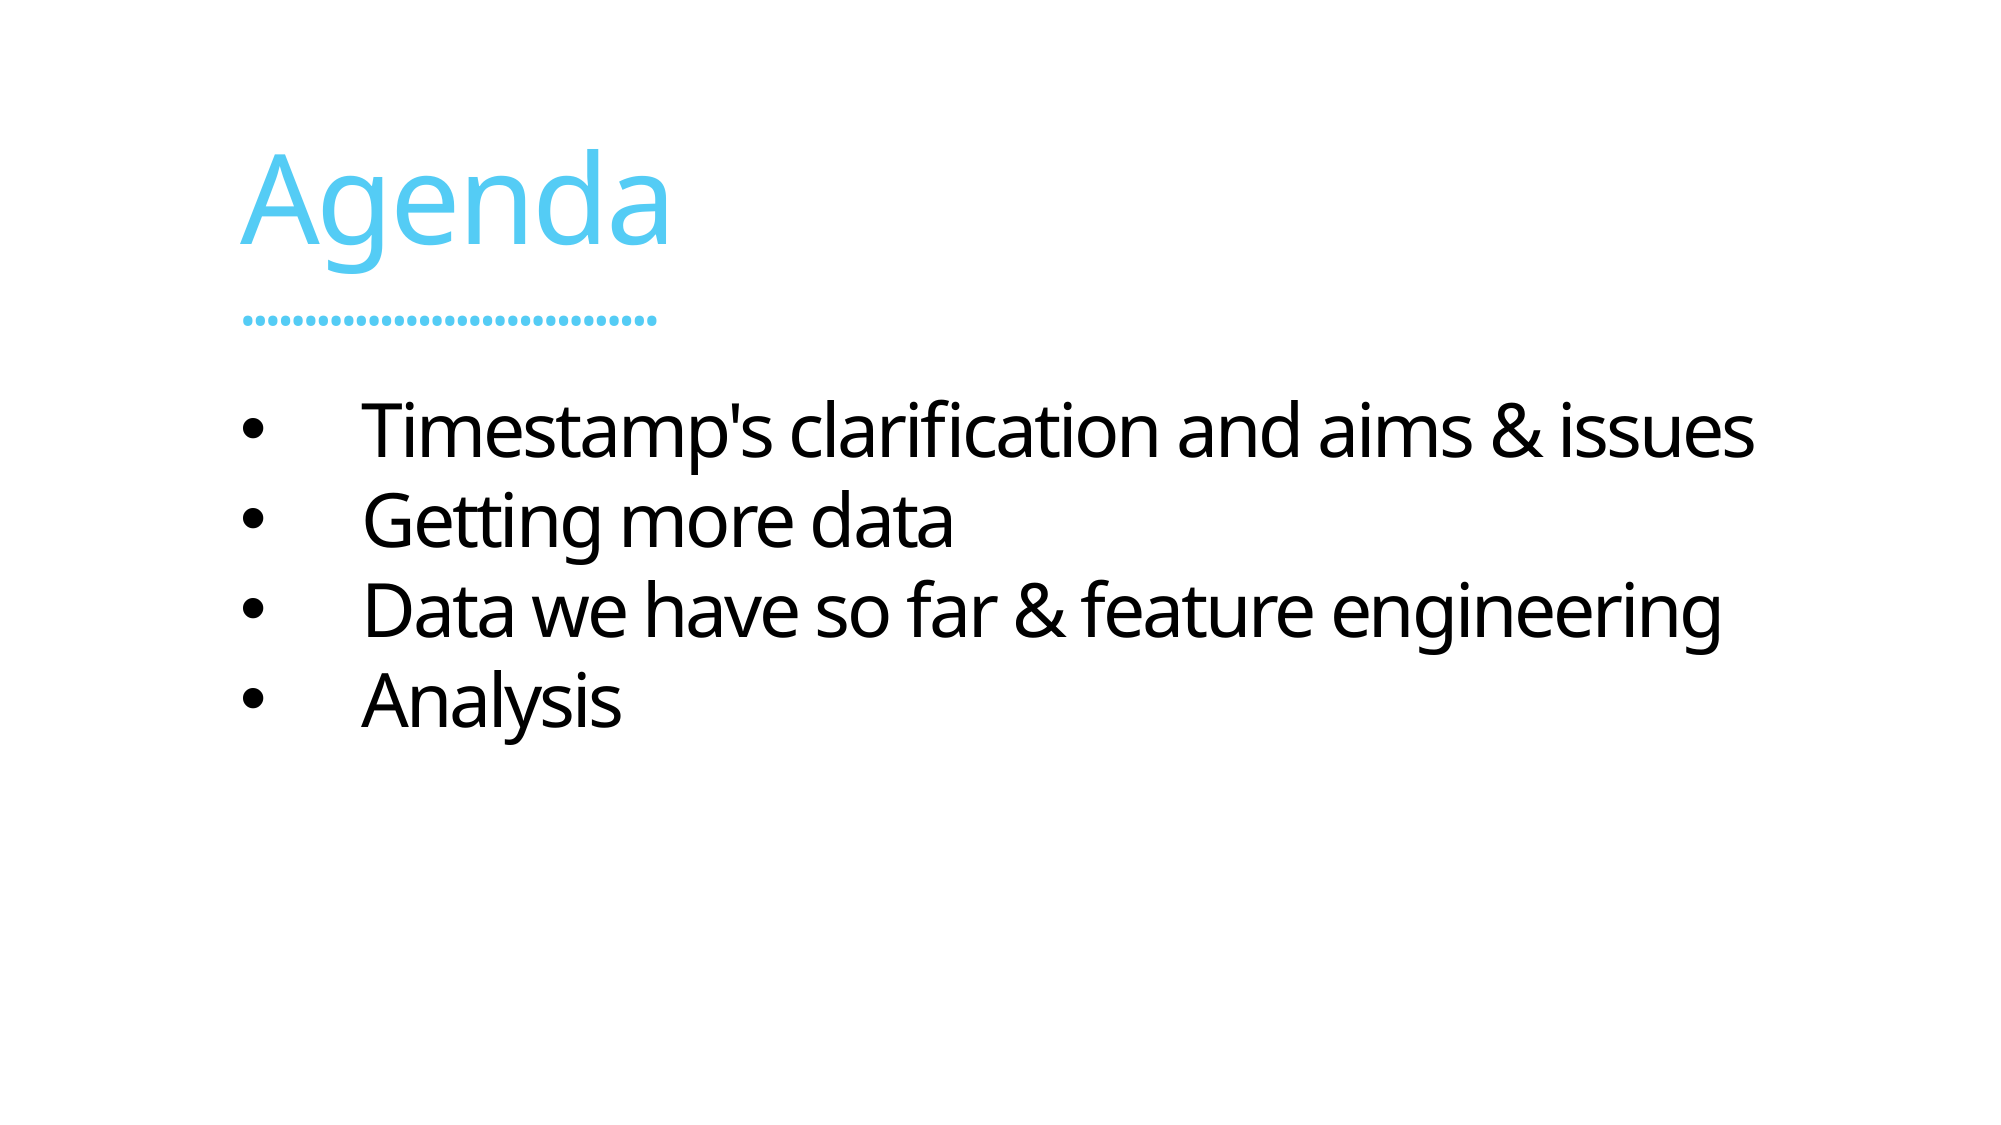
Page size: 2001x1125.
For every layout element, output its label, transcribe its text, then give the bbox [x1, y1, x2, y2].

text_box Agenda ••••••••••••••••••••••••••••••••• Timestamp's clarification and aims & issues Getting more data Data we have so far & feature engineering Analysis [225, 112, 1775, 1013]
